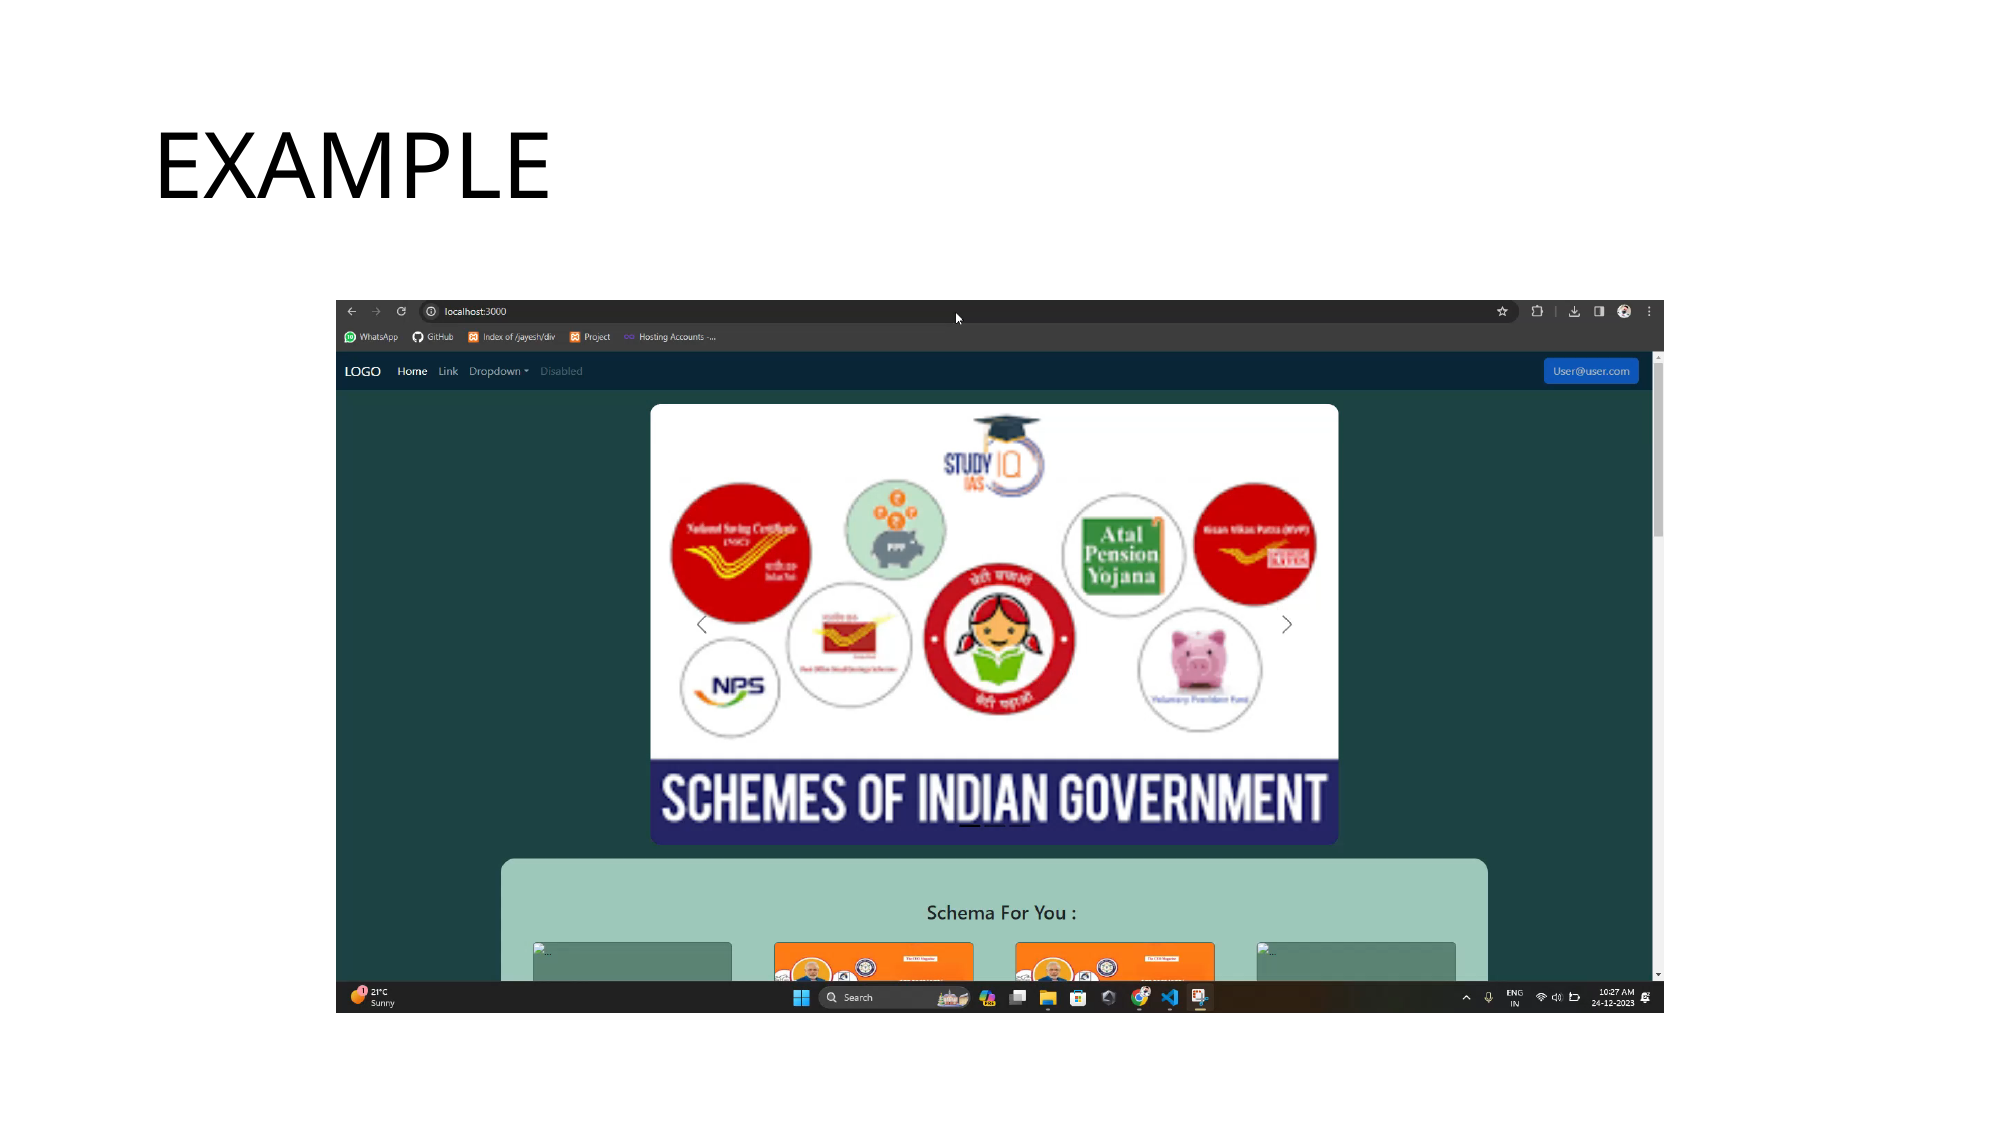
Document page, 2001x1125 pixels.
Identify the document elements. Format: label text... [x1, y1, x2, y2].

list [335, 299, 1665, 1014]
title EXAMPLE [137, 59, 1863, 278]
